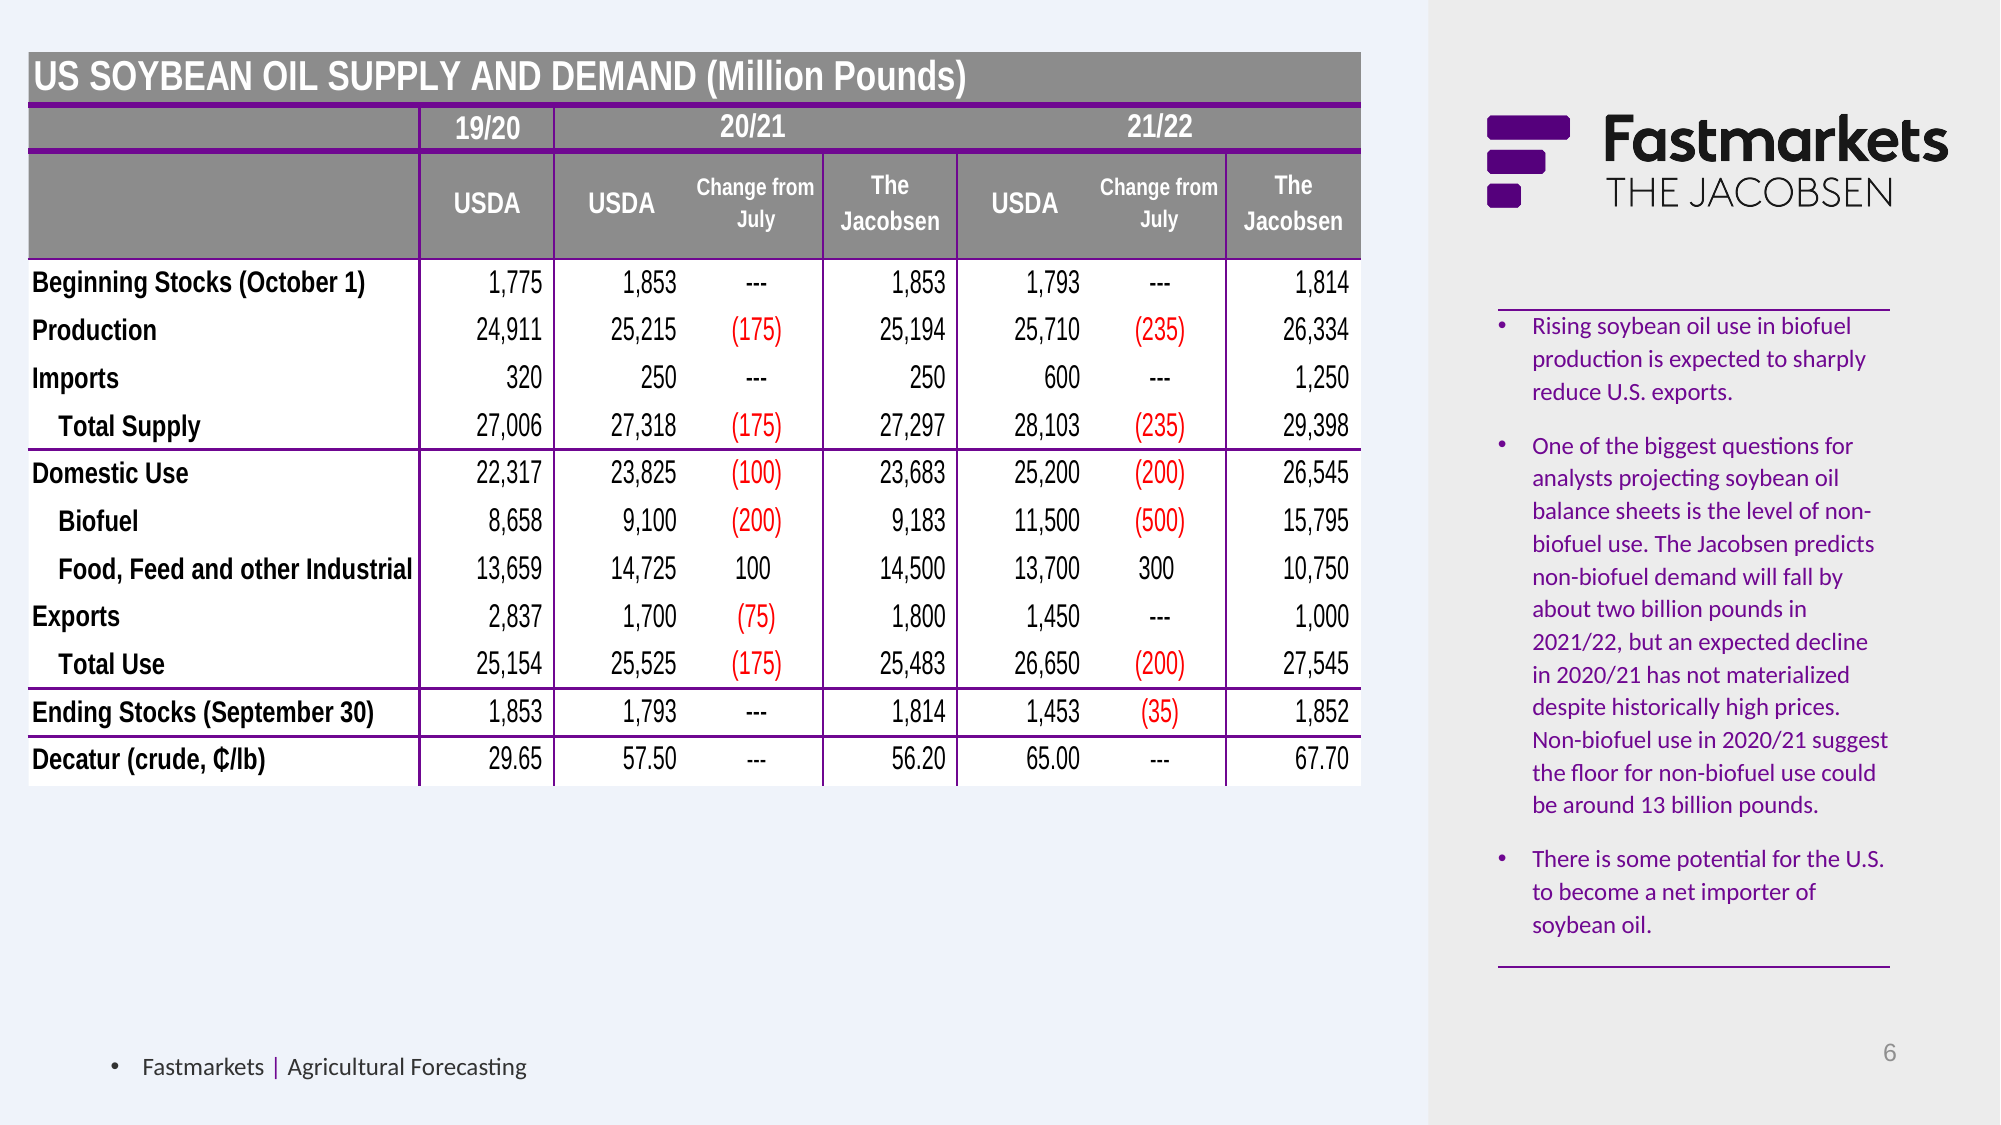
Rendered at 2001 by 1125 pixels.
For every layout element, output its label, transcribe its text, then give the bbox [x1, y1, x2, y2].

list Rising soybean oil use in biofuel production is expected to sharply reduce U.S. exports. One of the biggest questions for analysts projecting soybean oil balance sheets is the level of non-biofuel use. The Jacobsen predicts non-biofuel demand will fall by about two billion pounds in 2021/22, but an expected decline in 2020/21 has not materialized despite historically high prices. Non-biofuel use in 2020/21 suggest the floor for non-biofuel use could be around 13 billion pounds. There is some potential for the U.S. to become a net importer of soybean oil. [1497, 306, 1890, 967]
slide_number 6 [1881, 1039, 1898, 1068]
picture [26, 49, 1362, 788]
list Fastmarkets | Agricultural Forecasting [110, 1053, 1362, 1081]
picture [1472, 94, 1956, 227]
